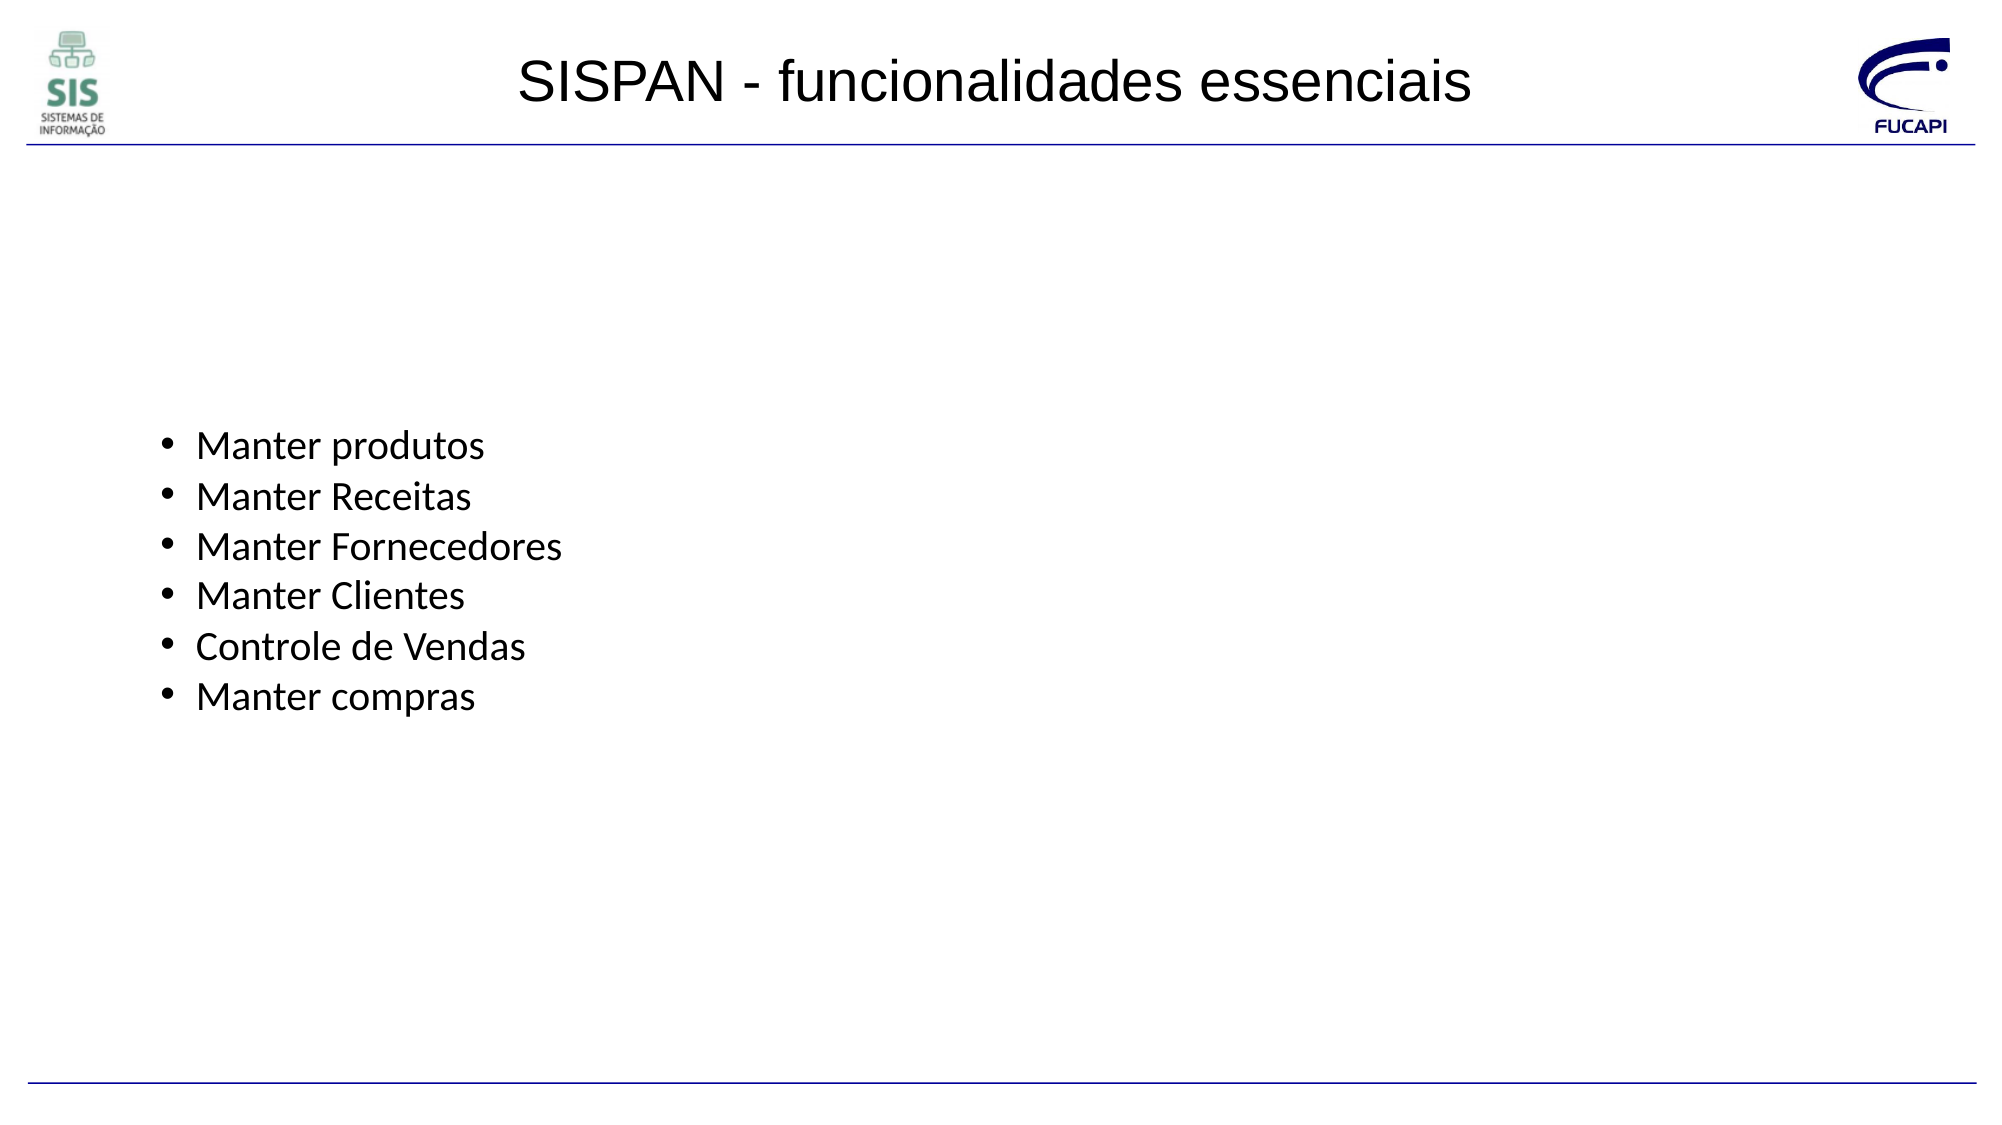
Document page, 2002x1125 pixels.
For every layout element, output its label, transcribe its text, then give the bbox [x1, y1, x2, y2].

picture [33, 24, 111, 139]
text_box Manter produtos Manter Receitas Manter Fornecedores Manter Clientes Controle de Vendas Manter compras [145, 410, 1721, 785]
text_box SISPAN - funcionalidades essenciais [292, 35, 1699, 120]
picture [1858, 38, 1950, 133]
